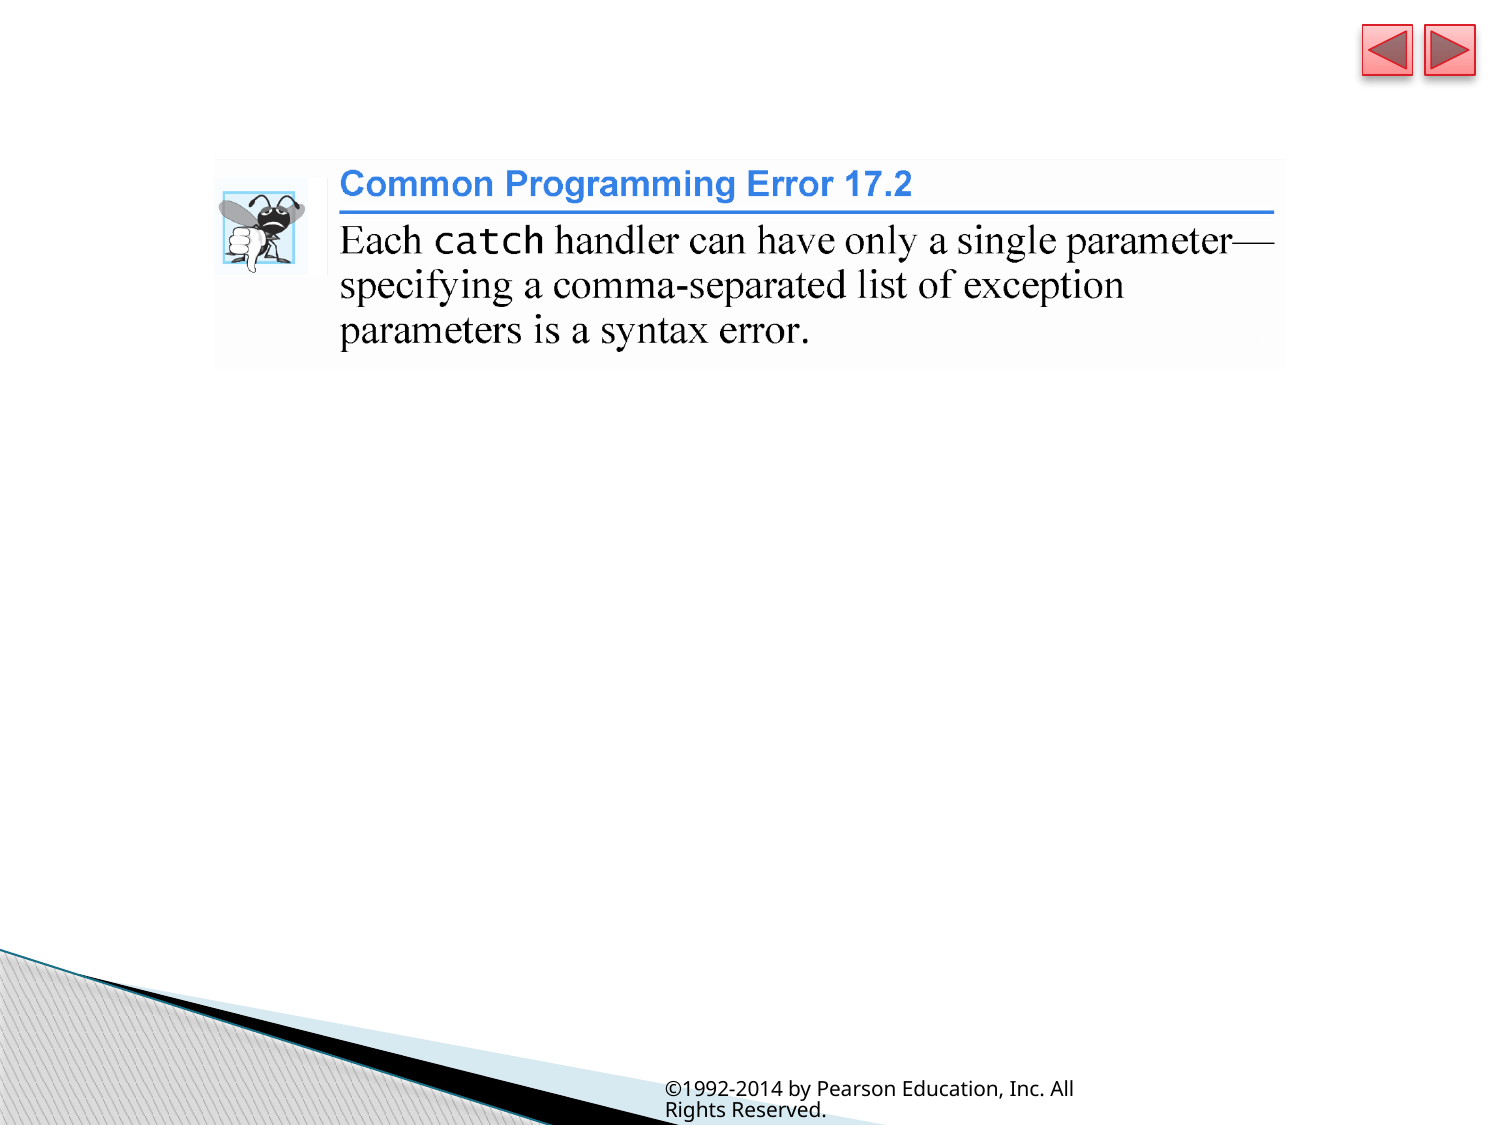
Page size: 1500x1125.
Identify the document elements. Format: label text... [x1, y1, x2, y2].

picture [0, 106, 1500, 1018]
footer ©1992-2014 by Pearson Education, Inc. All Rights Reserved. [650, 1051, 1105, 1112]
